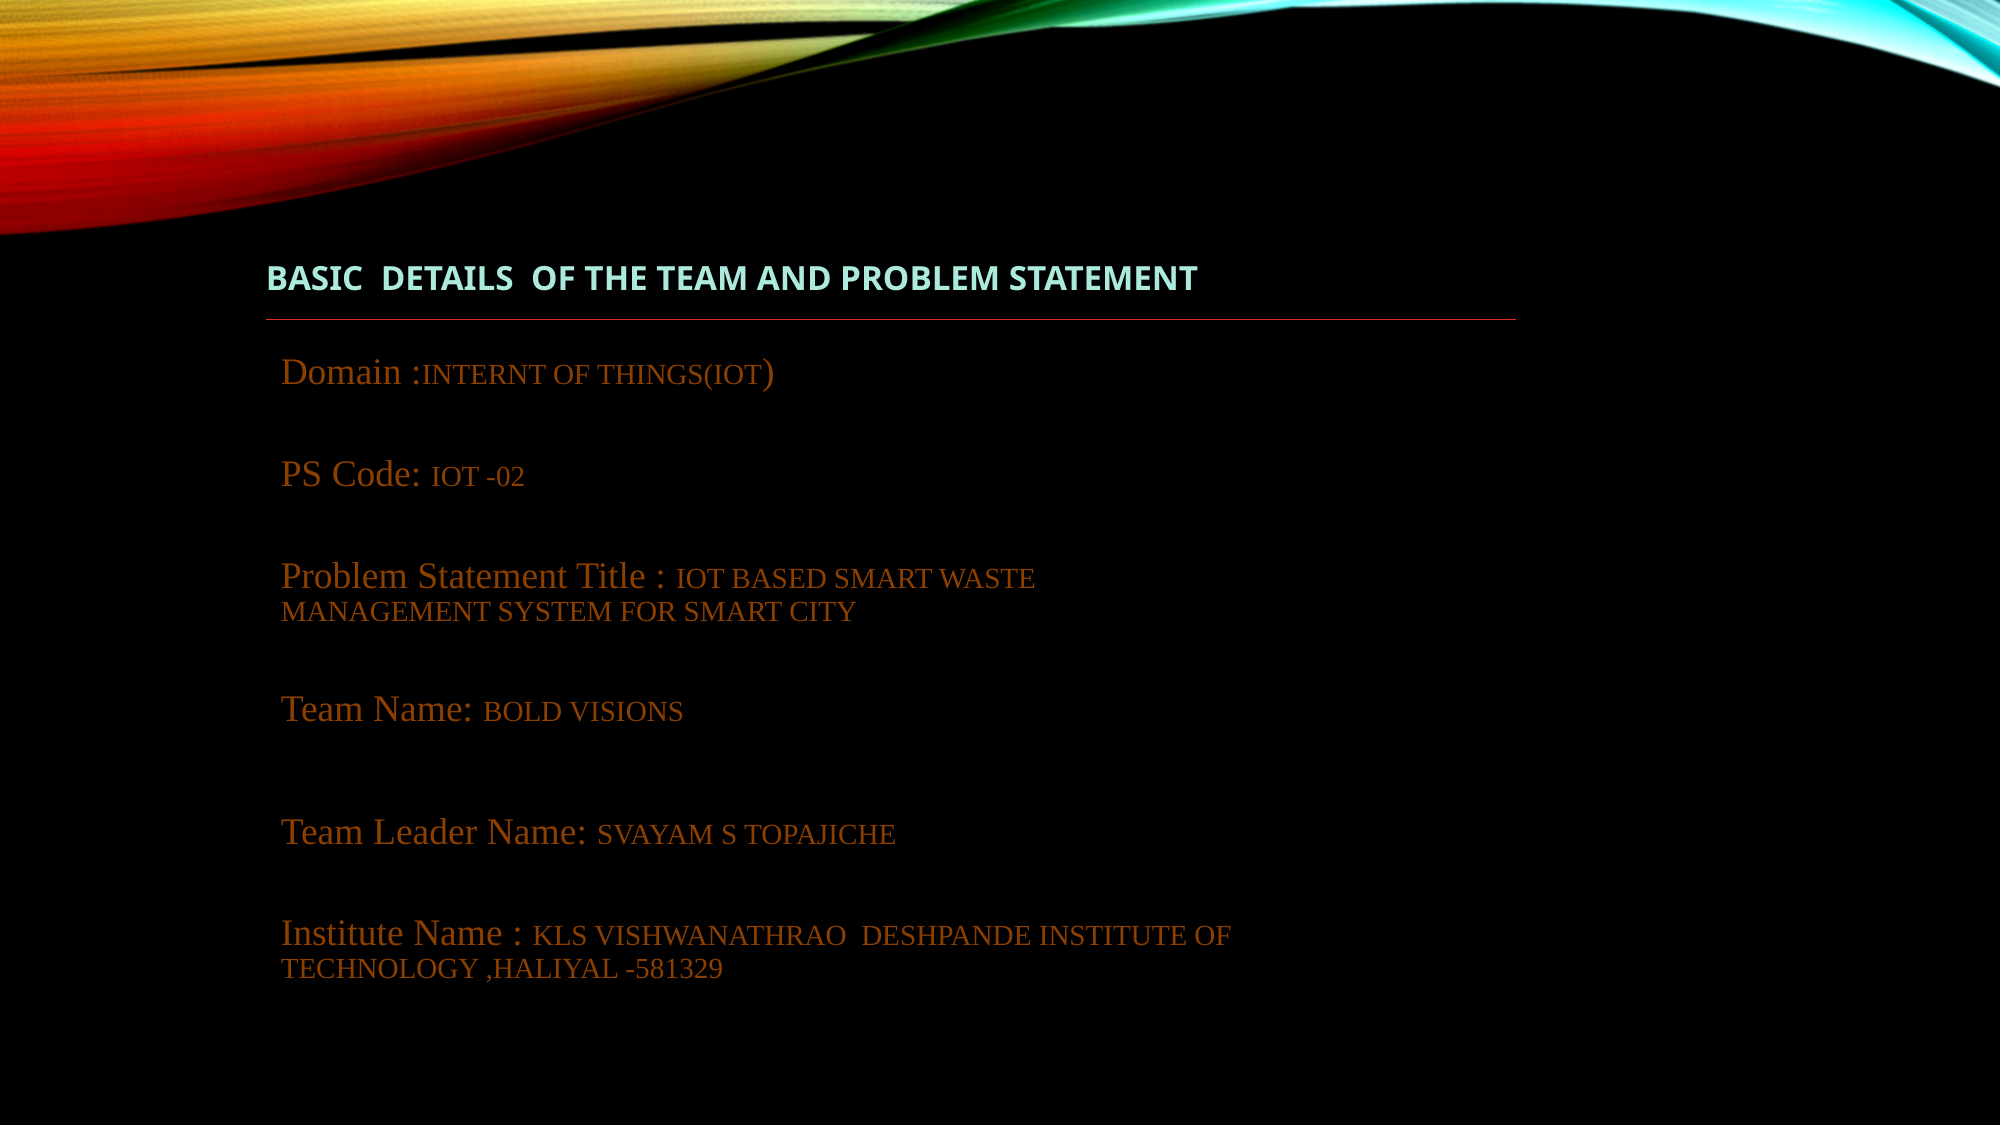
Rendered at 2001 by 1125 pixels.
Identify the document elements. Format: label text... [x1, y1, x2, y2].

text_box Domain :INTERNT OF THINGS(IOT) PS Code: IOT -02 Problem Statement Title : IOT BASED SMART WASTE MANAGEMENT SYSTEM FOR SMART CITY Team Name: BOLD VISIONS Team Leader Name: SVAYAM S TOPAJICHE Institute Name : KLS VISHWANATHRAO DESHPANDE INSTITUTE OF TECHNOLOGY ,HALIYAL -581329 [266, 345, 1266, 993]
title Basic Details of the Team and Problem Statement [250, 240, 1552, 320]
picture [0, 0, 2000, 237]
